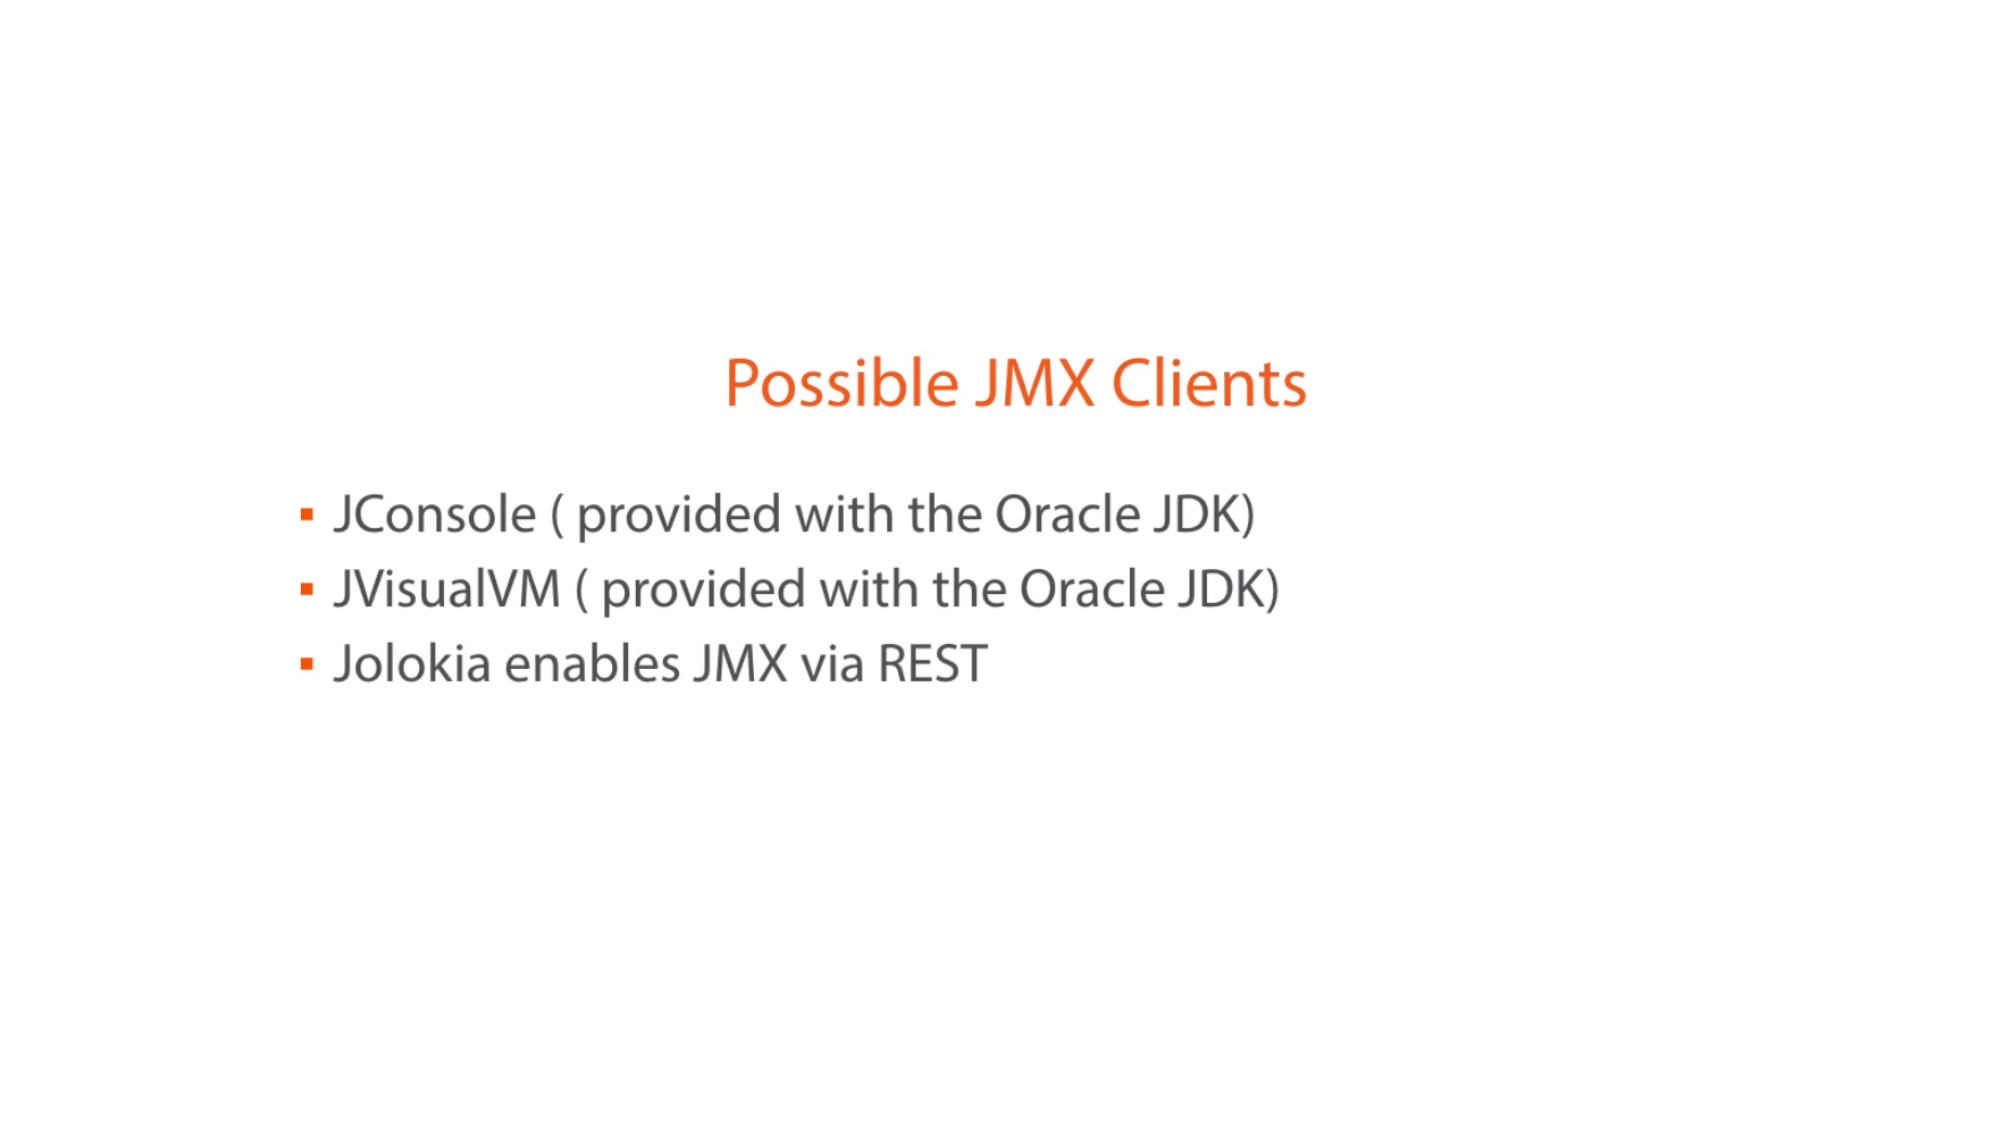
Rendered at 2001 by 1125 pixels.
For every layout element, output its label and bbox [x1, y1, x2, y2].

list [249, 299, 1751, 1014]
